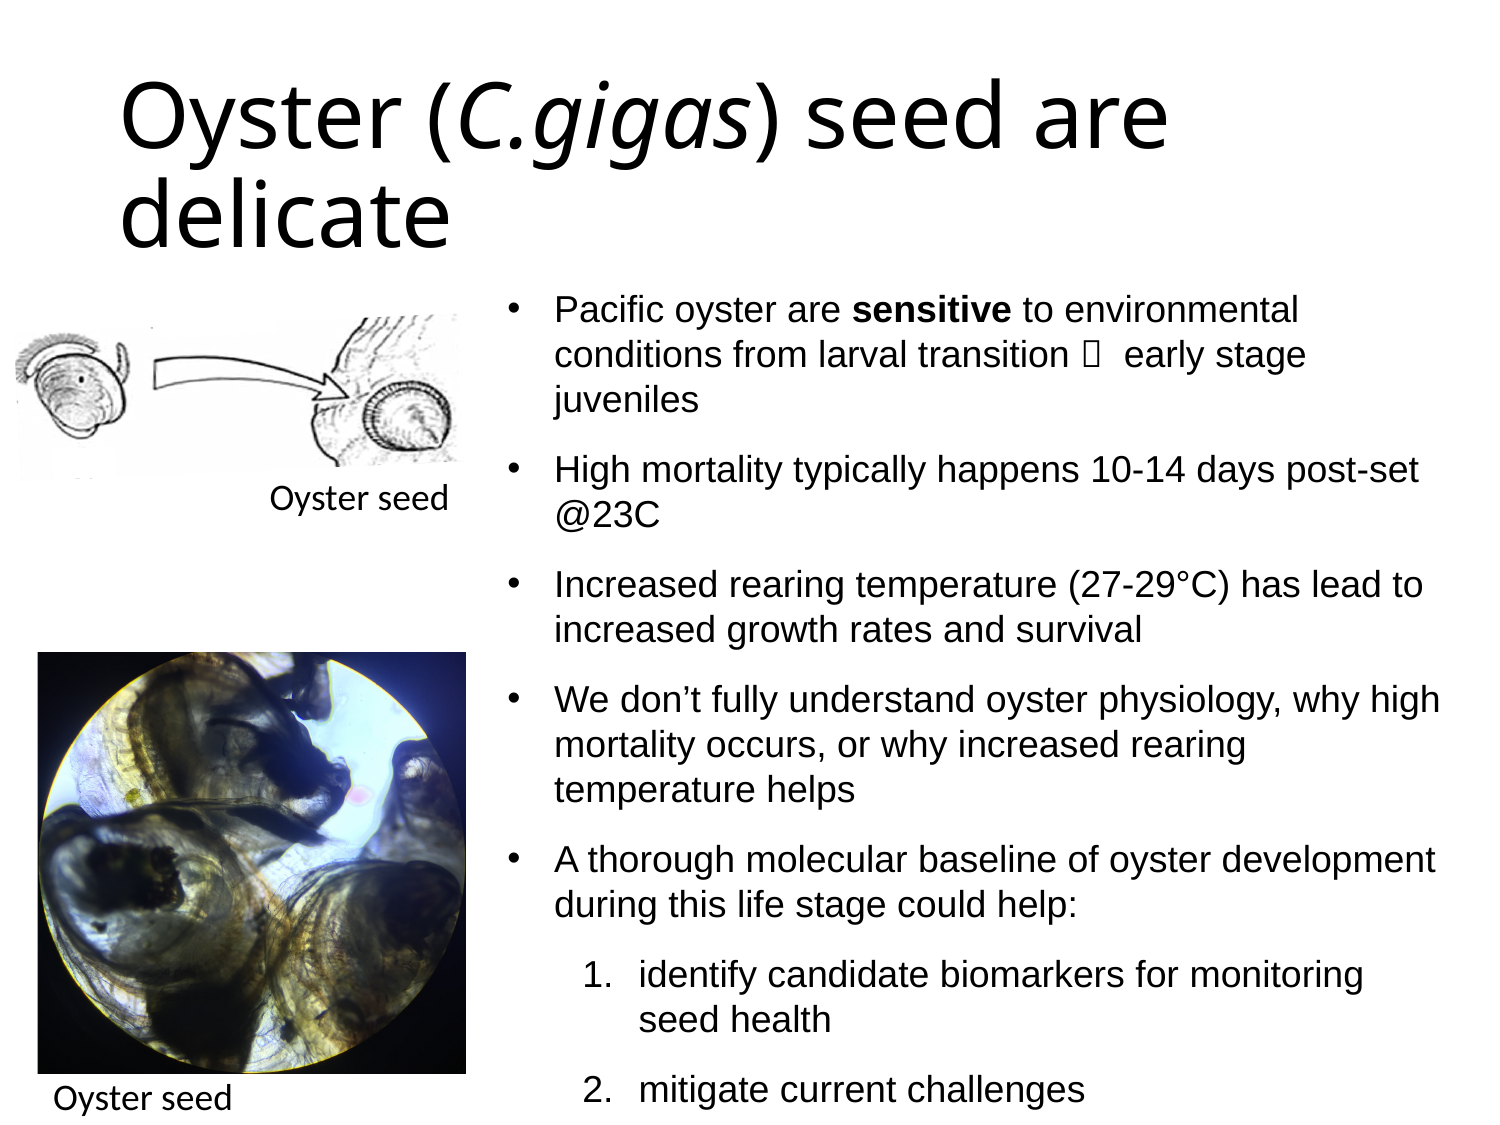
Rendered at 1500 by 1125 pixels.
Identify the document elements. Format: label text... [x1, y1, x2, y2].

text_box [16, 300, 466, 527]
text_box Pacific oyster are sensitive to environmental conditions from larval transition  early stage juveniles High mortality typically happens 10-14 days post-set @23C Increased rearing temperature (27-29°C) has lead to increased growth rates and survival We don’t fully understand oyster physiology, why high mortality occurs, or why increased rearing temperature helps A thorough molecular baseline of oyster development during this life stage could help: identify candidate biomarkers for monitoring seed health mitigate current challenges [492, 277, 1468, 1125]
text_box Oyster seed [38, 1074, 249, 1125]
picture [37, 652, 466, 1074]
title Oyster (C.gigas) seed are delicate [103, 59, 1397, 278]
